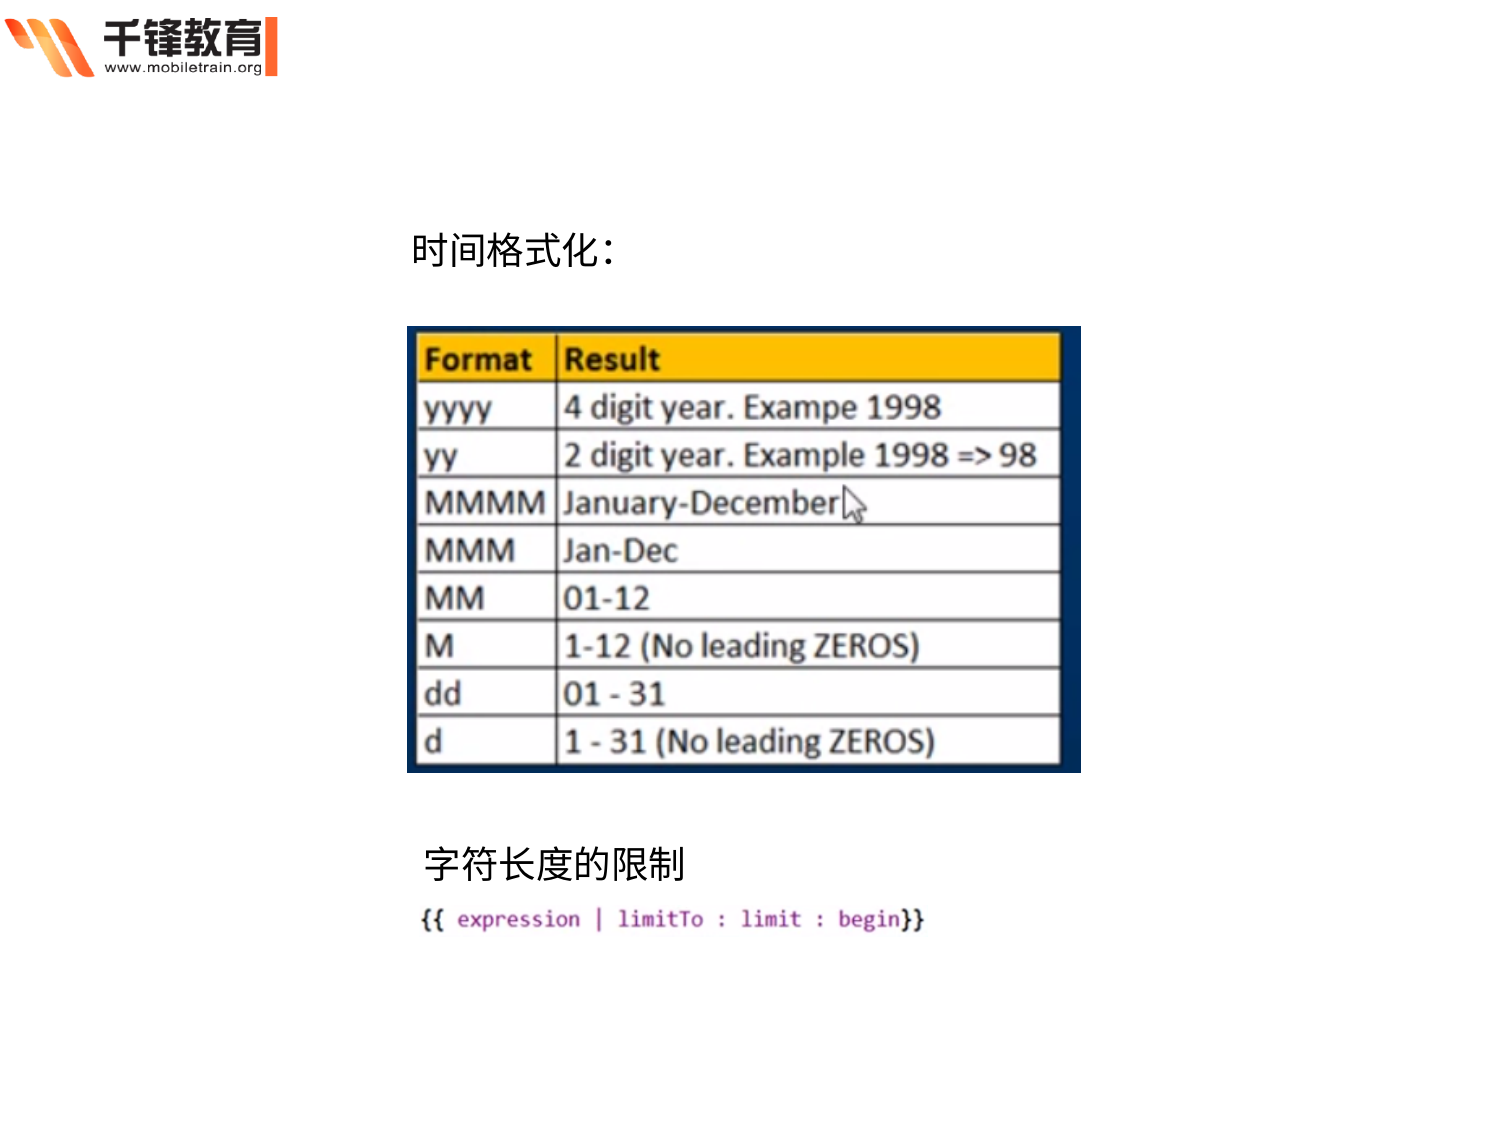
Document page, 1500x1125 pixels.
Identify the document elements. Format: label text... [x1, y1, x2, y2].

picture [407, 325, 1081, 774]
picture [3, 18, 261, 79]
text_box 时间格式化： [396, 219, 652, 280]
picture [418, 904, 928, 937]
text_box 字符长度的限制 [409, 834, 702, 894]
